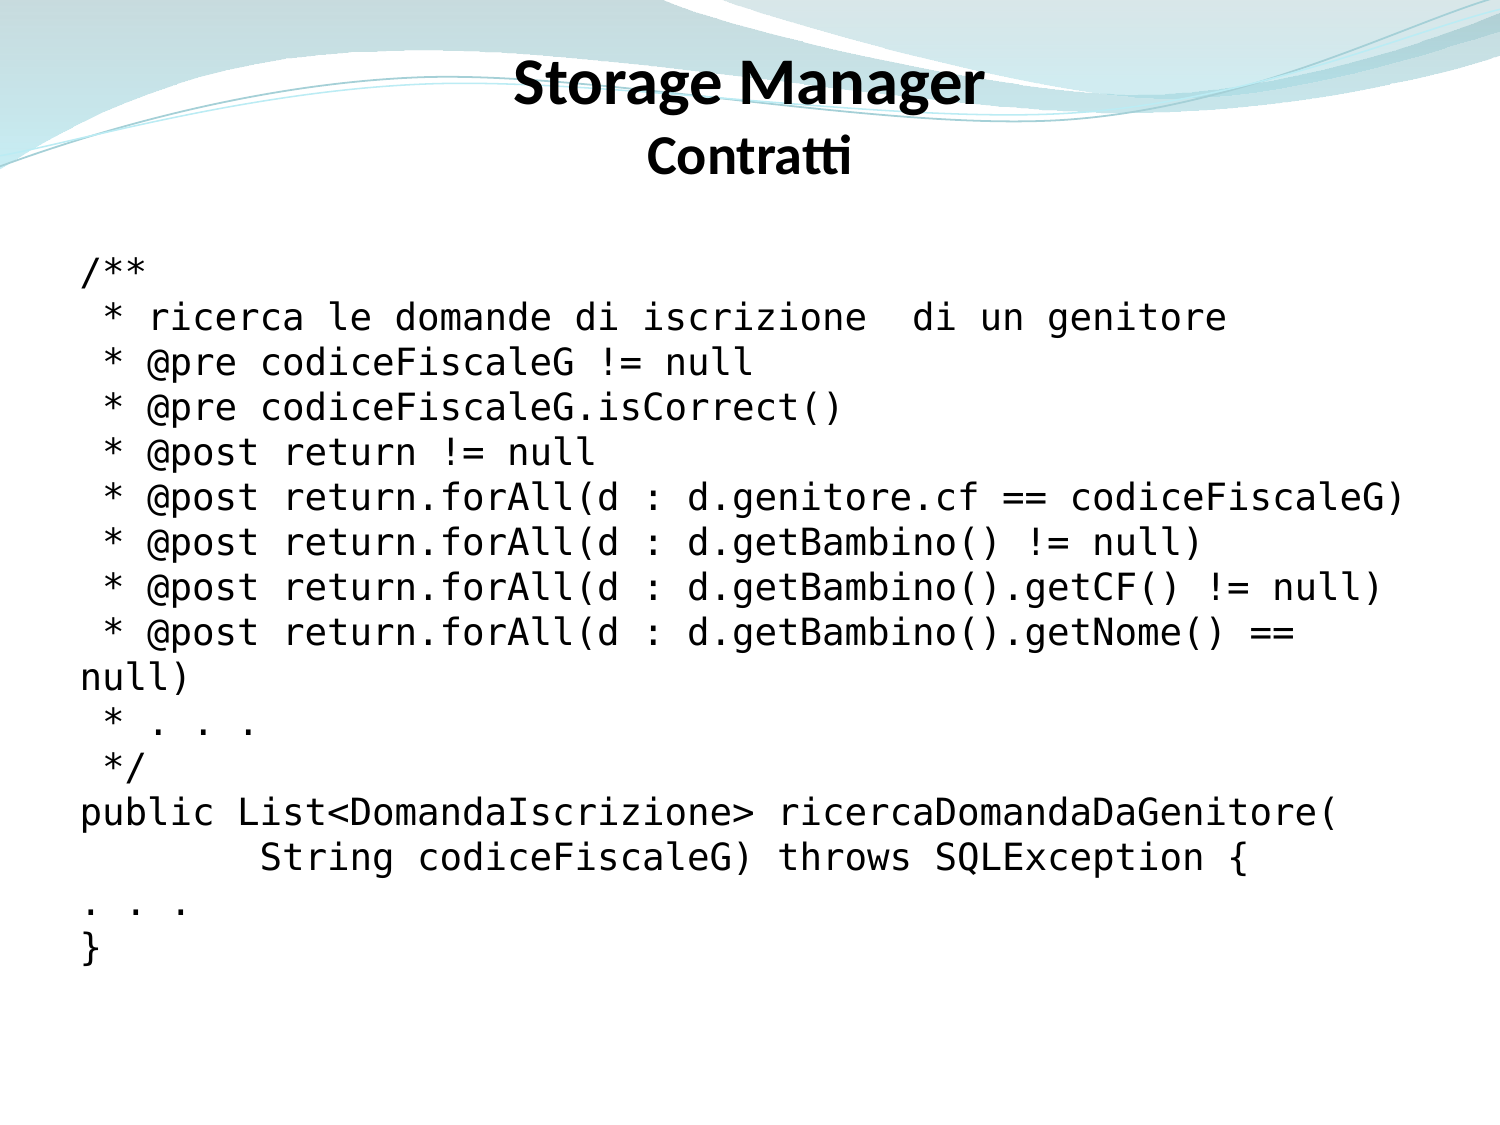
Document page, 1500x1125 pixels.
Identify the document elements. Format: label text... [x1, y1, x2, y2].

text_box /** * ricerca le domande di iscrizione di un genitore * @pre codiceFiscaleG != null * @pre codiceFiscaleG.isCorrect() * @post return != null * @post return.forAll(d : d.genitore.cf == codiceFiscaleG) * @post return.forAll(d : d.getBambino() != null) * @post return.forAll(d : d.getBambino().getCF() != null) * @post return.forAll(d : d.getBambino().getNome() == null) * . . . */ public List<DomandaIscrizione> ricercaDomandaDaGenitore( String codiceFiscaleG) throws SQLException { . . . } [64, 240, 1436, 976]
text_box Storage Manager Contratti [0, 30, 1500, 239]
